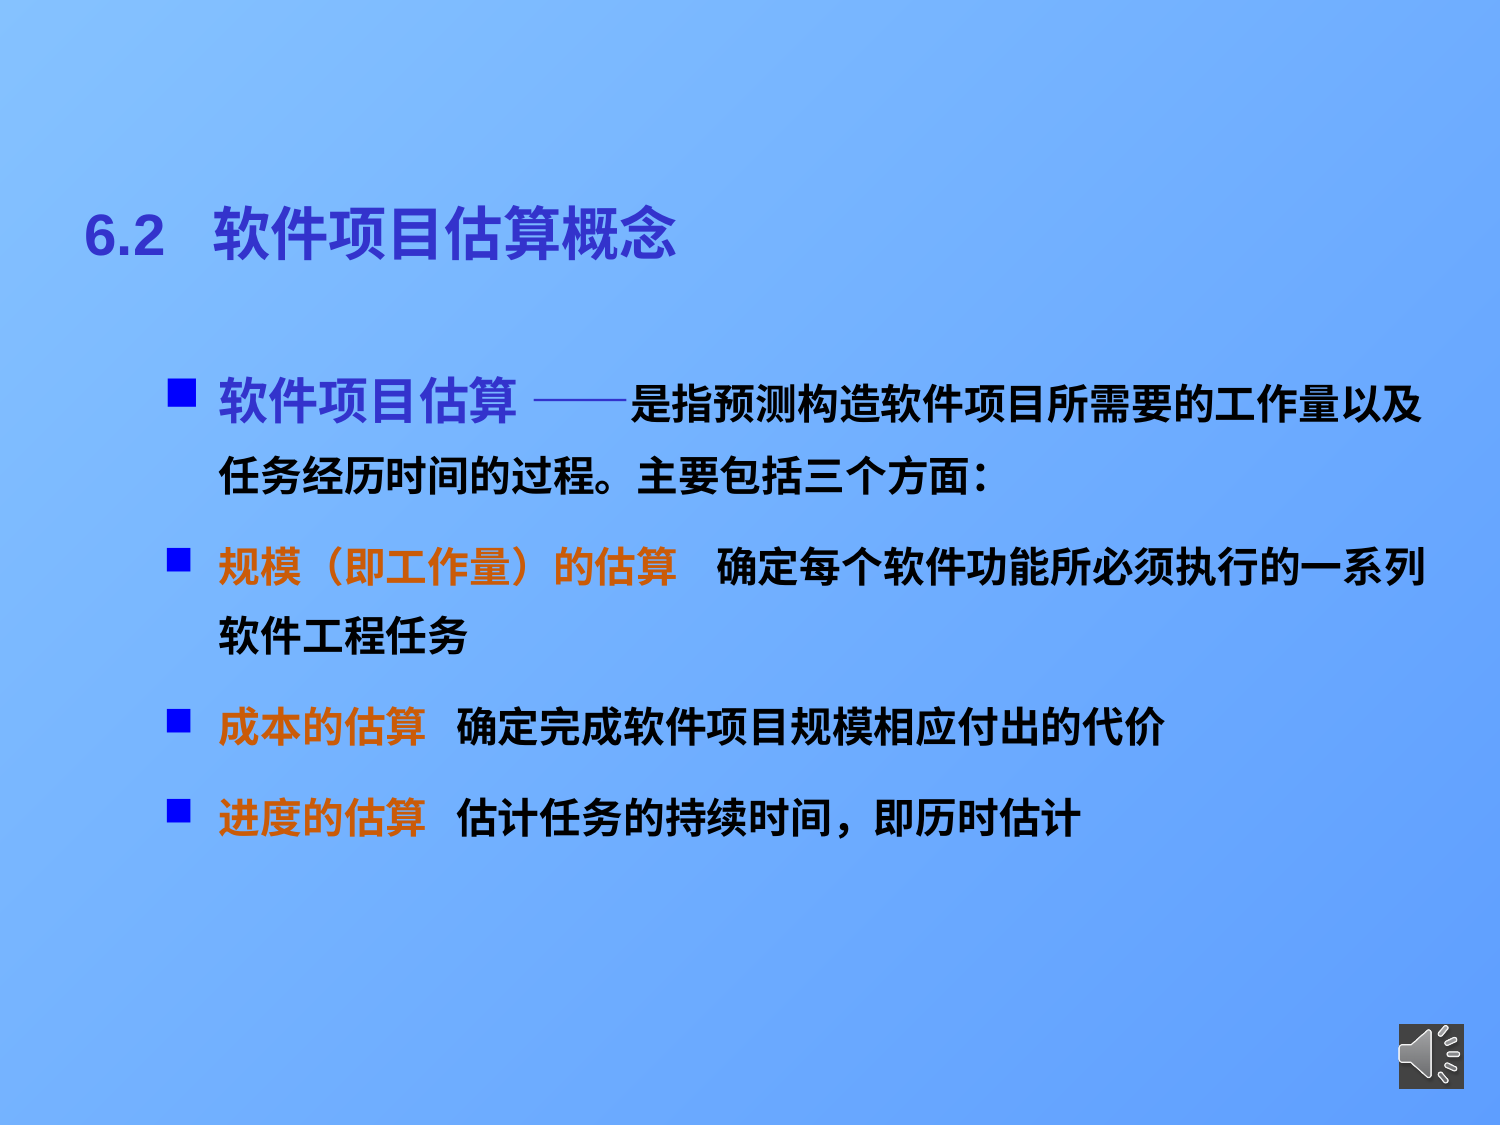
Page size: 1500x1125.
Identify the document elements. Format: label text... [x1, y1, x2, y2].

list 软件项目估算 ——是指预测构造软件项目所需要的工作量以及任务经历时间的过程。主要包括三个方面： 规模（即工作量）的估算 确定每个软件功能所必须执行的一系列软件工程任务 成本的估算 确定完成软件项目规模相应付出的代价 进度的估算 估计任务的持续时间，即历时估计 [147, 338, 1447, 1083]
picture [1397, 1022, 1465, 1090]
title 6.2 软件项目估算概念 [53, 172, 1471, 291]
